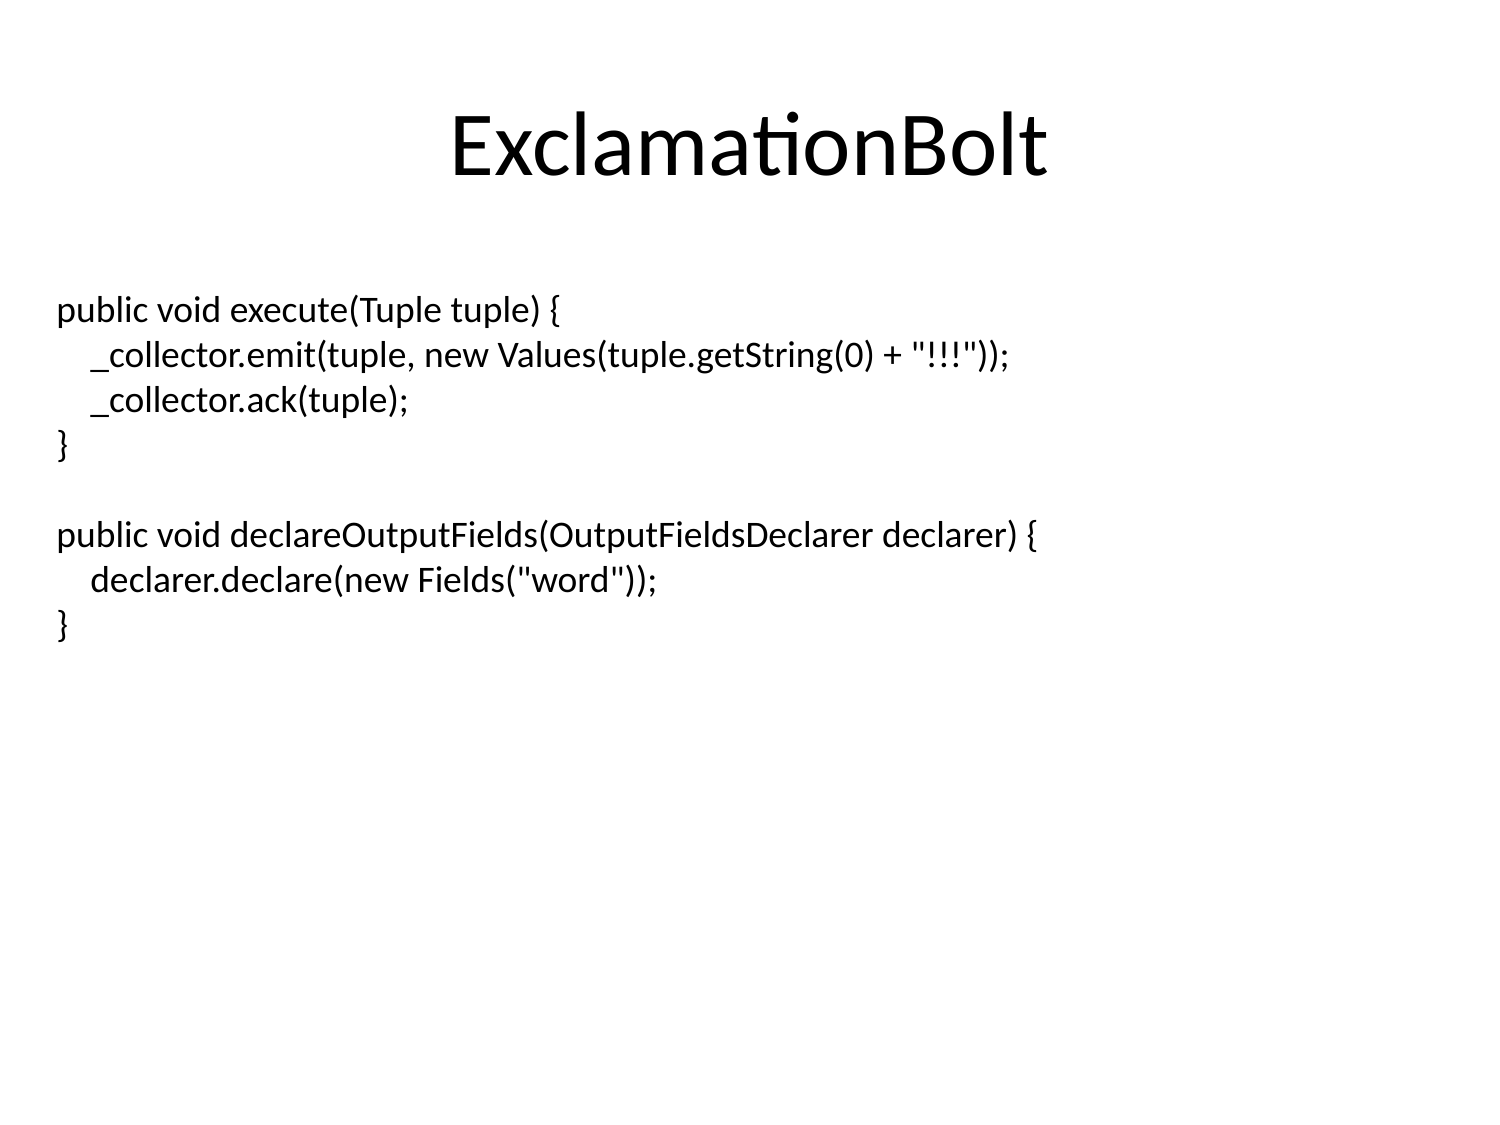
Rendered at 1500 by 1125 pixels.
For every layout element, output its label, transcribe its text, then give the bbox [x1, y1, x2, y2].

title ExclamationBolt [75, 45, 1425, 232]
text_box public void execute(Tuple tuple) { _collector.emit(tuple, new Values(tuple.getString(0) + "!!!")); _collector.ack(tuple); } public void declareOutputFields(OutputFieldsDeclarer declarer) { declarer.declare(new Fields("word")); } [41, 232, 1425, 653]
